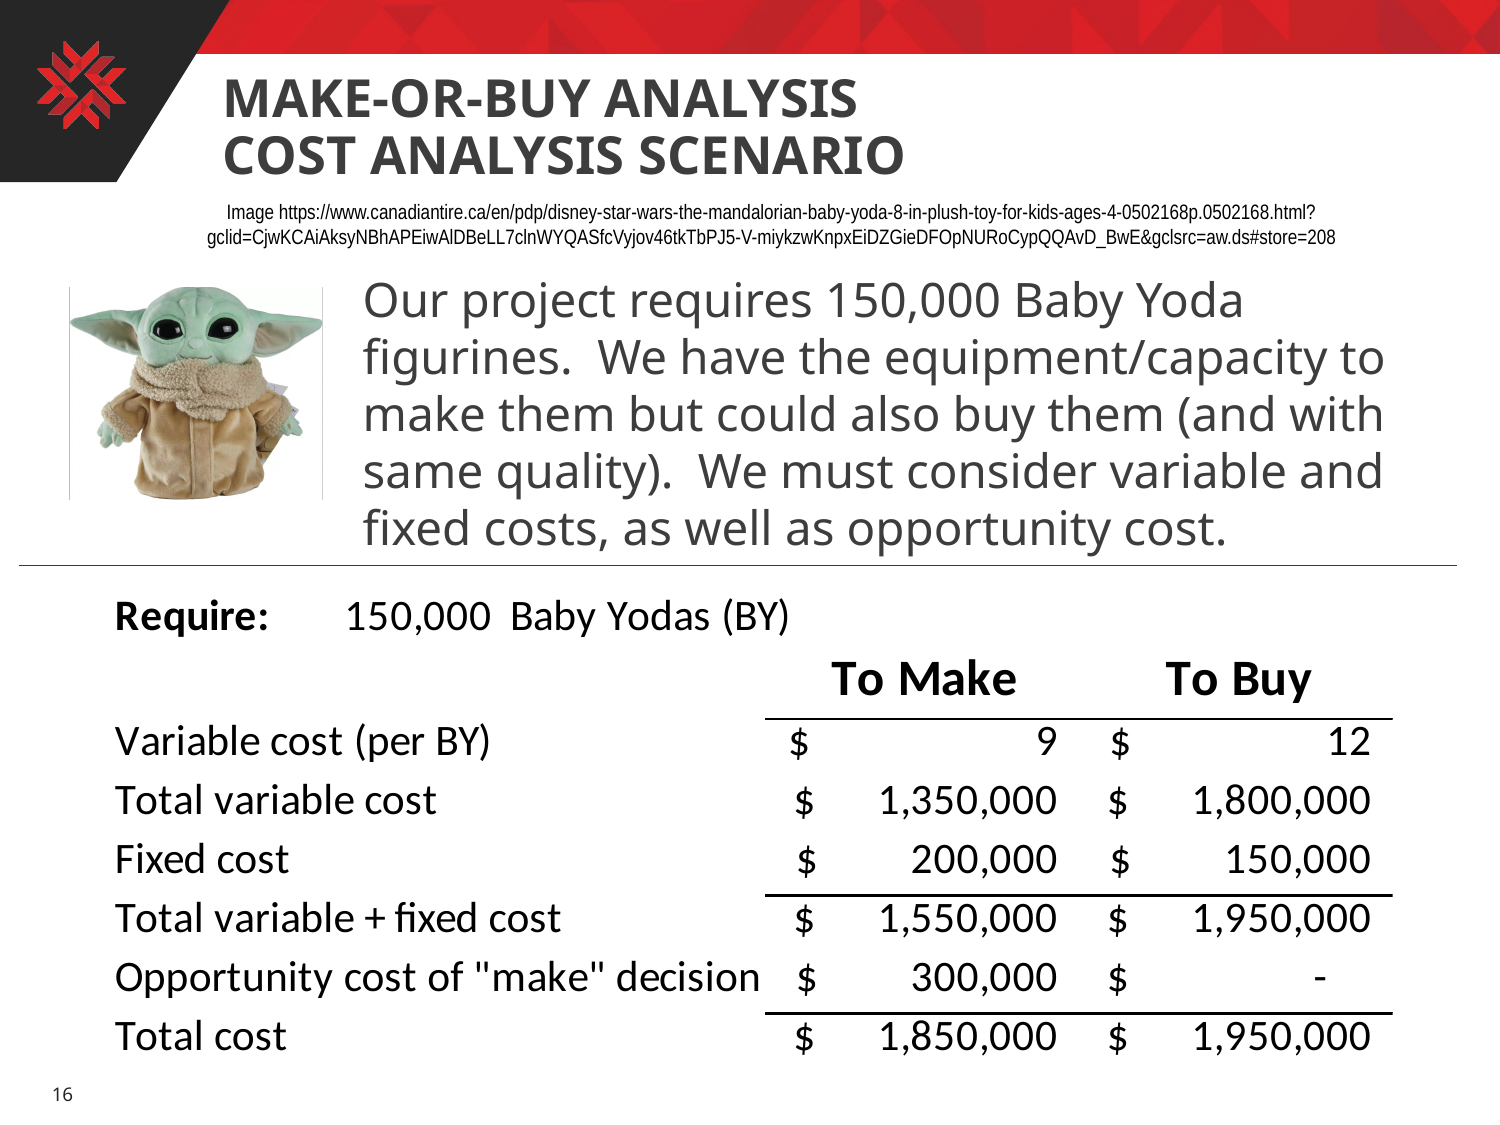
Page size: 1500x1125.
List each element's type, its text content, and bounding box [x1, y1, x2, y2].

text_box Image https://www.canadiantire.ca/en/pdp/disney-star-wars-the-mandalorian-baby-yoda-8-in-plush-toy-for-kids-ages-4-0502168p.0502168.html?gclid=CjwKCAiAksyNBhAPEiwAlDBeLL7clnWYQASfcVyjov46tkTbPJ5-V-miykzwKnpxEiDZGieDFOpNURoCypQQAvD_BwE&gclsrc=aw.ds#store=208 [86, 191, 1457, 257]
picture [104, 592, 1396, 1074]
list Our project requires 150,000 Baby Yoda figurines. We have the equipment/capacity to make them but could also buy them (and with same quality). We must consider variable and fixed costs, as well as opportunity cost. [347, 262, 1467, 566]
title make-or-buy analysis cost analysis scenario [207, 64, 1497, 193]
picture [37, 41, 132, 129]
slide_number 16 [0, 1065, 126, 1125]
picture [197, 0, 1500, 54]
picture [58, 286, 332, 500]
